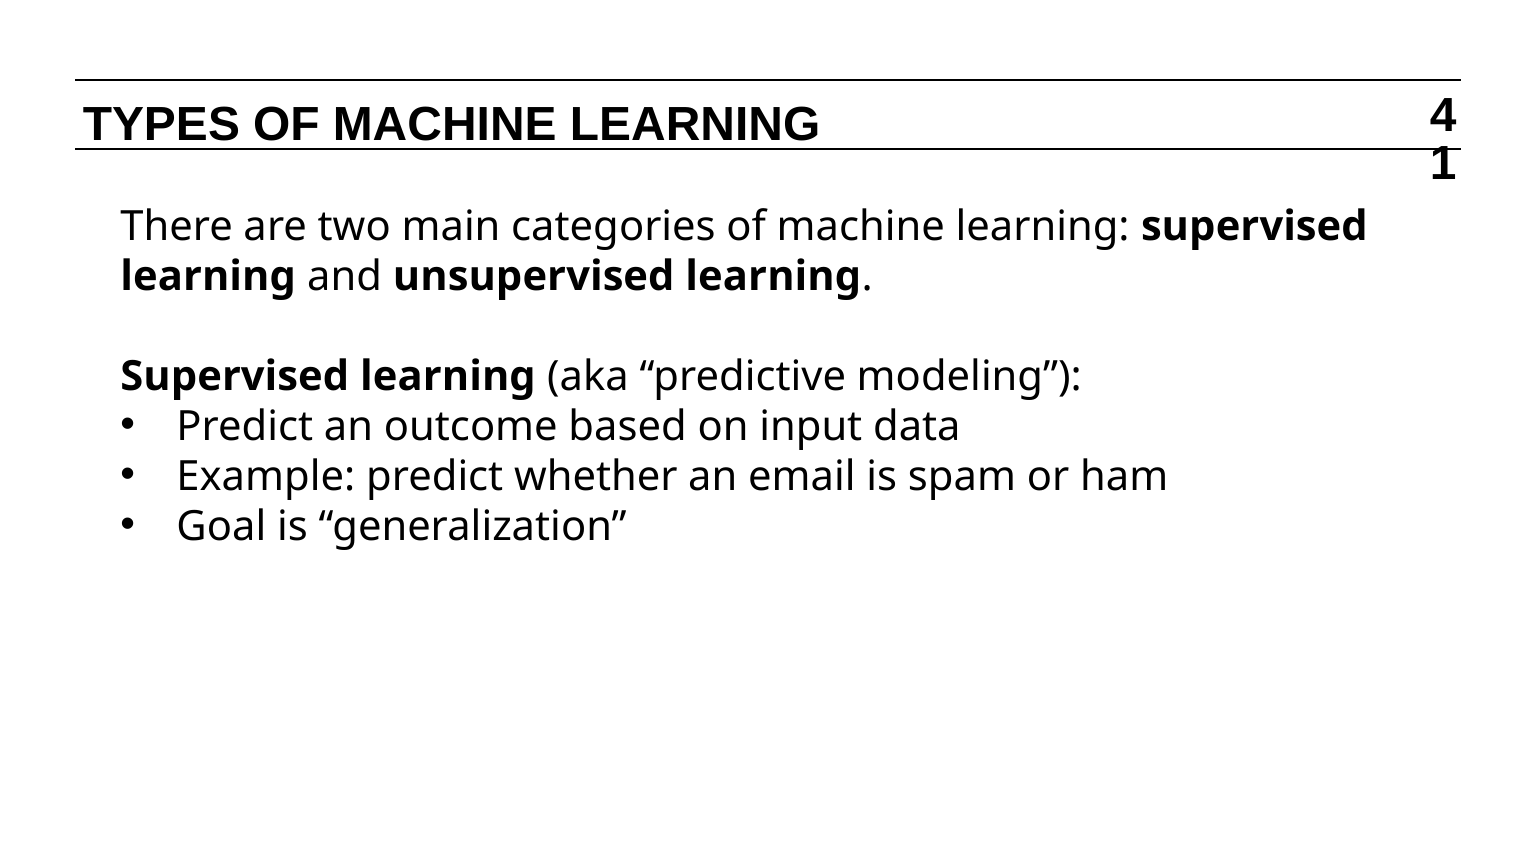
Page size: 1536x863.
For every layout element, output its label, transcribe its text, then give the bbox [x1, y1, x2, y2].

slide_number ‹#› [1419, 86, 1461, 138]
list TYPES OF MACHINE LEARNING [67, 81, 1118, 132]
text_box There are two main categories of machine learning: supervised learning and unsupervised learning. Supervised learning (aka “predictive modeling”): Predict an outcome based on input data Example: predict whether an email is spam or ham Goal is “generalization” [105, 190, 1418, 560]
